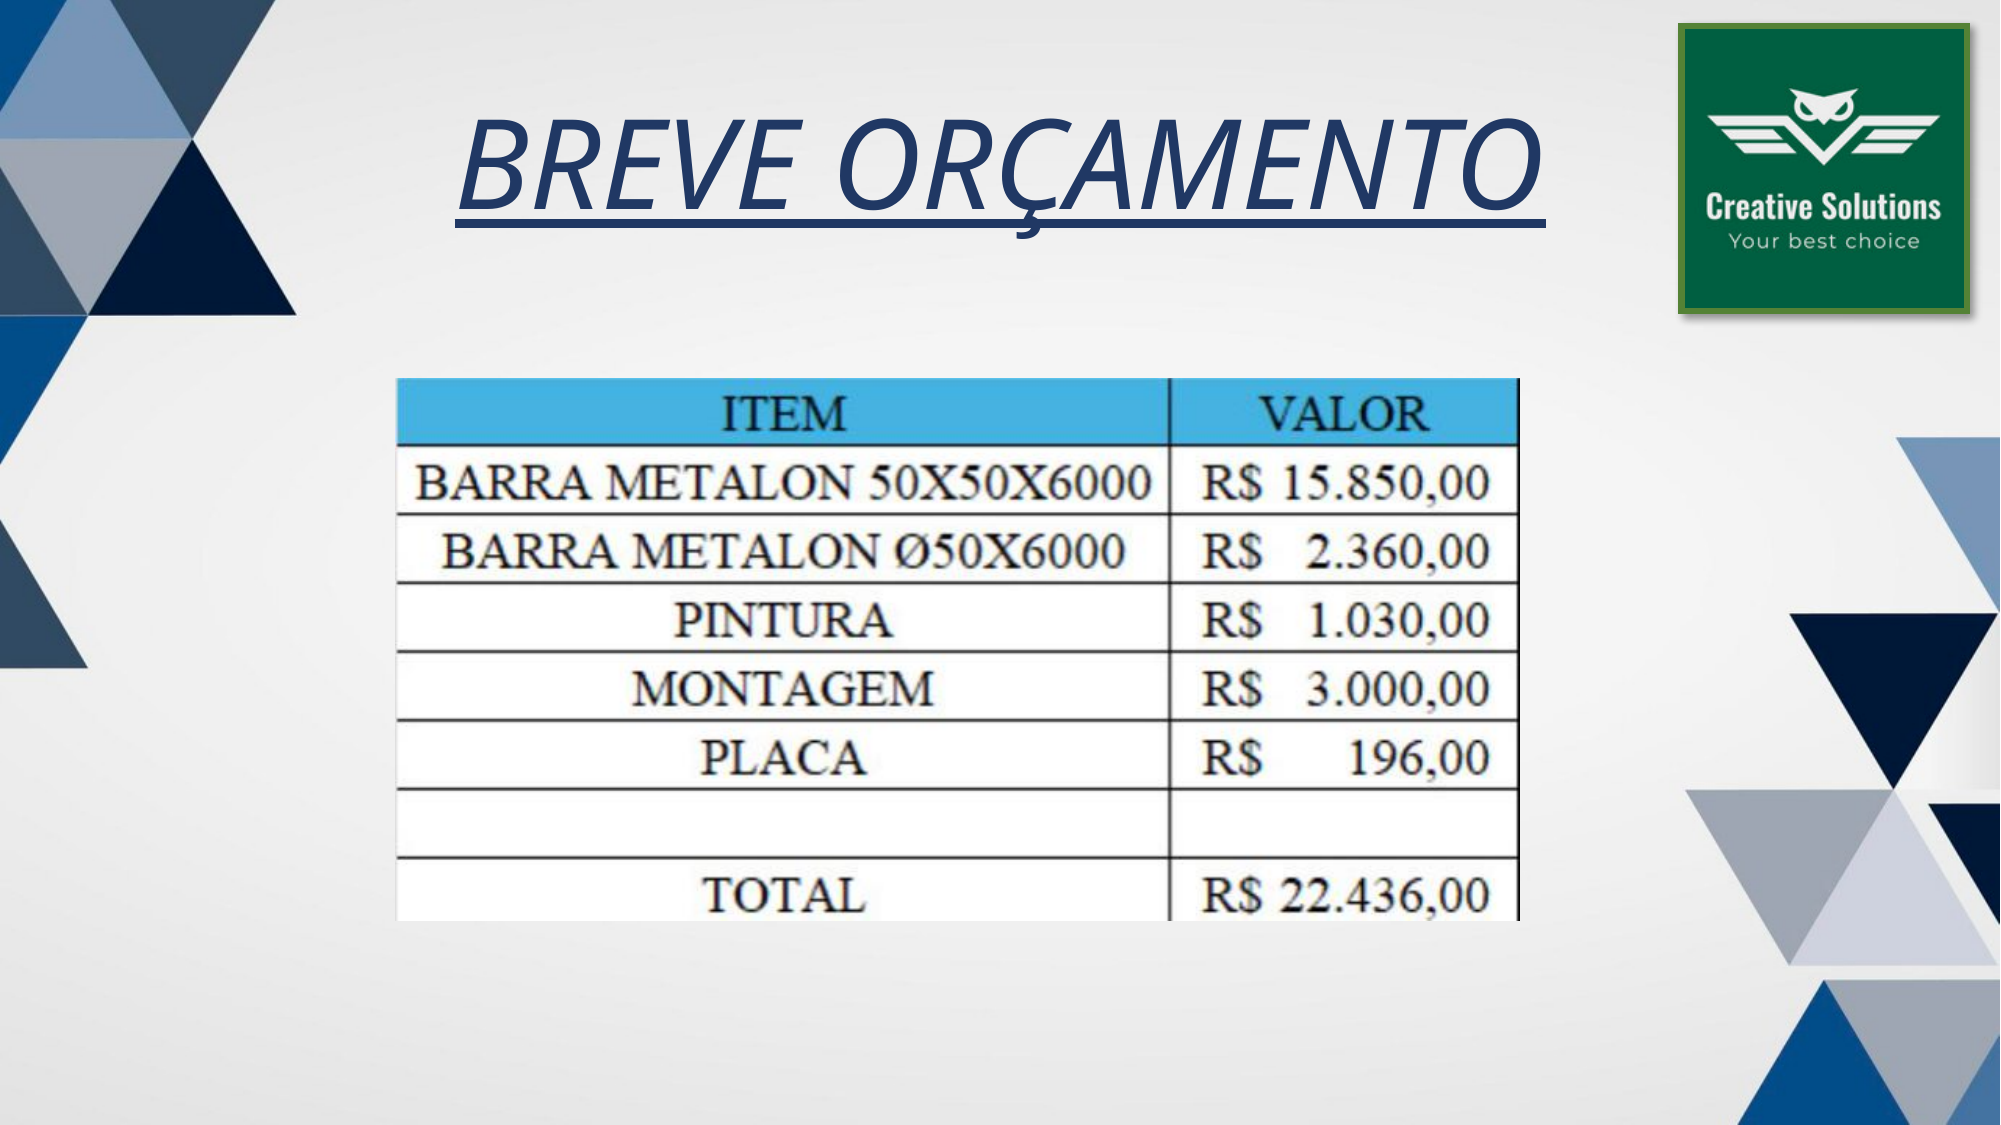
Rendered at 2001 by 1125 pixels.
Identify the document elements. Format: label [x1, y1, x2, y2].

list [395, 378, 1519, 921]
picture [0, 0, 2000, 1125]
